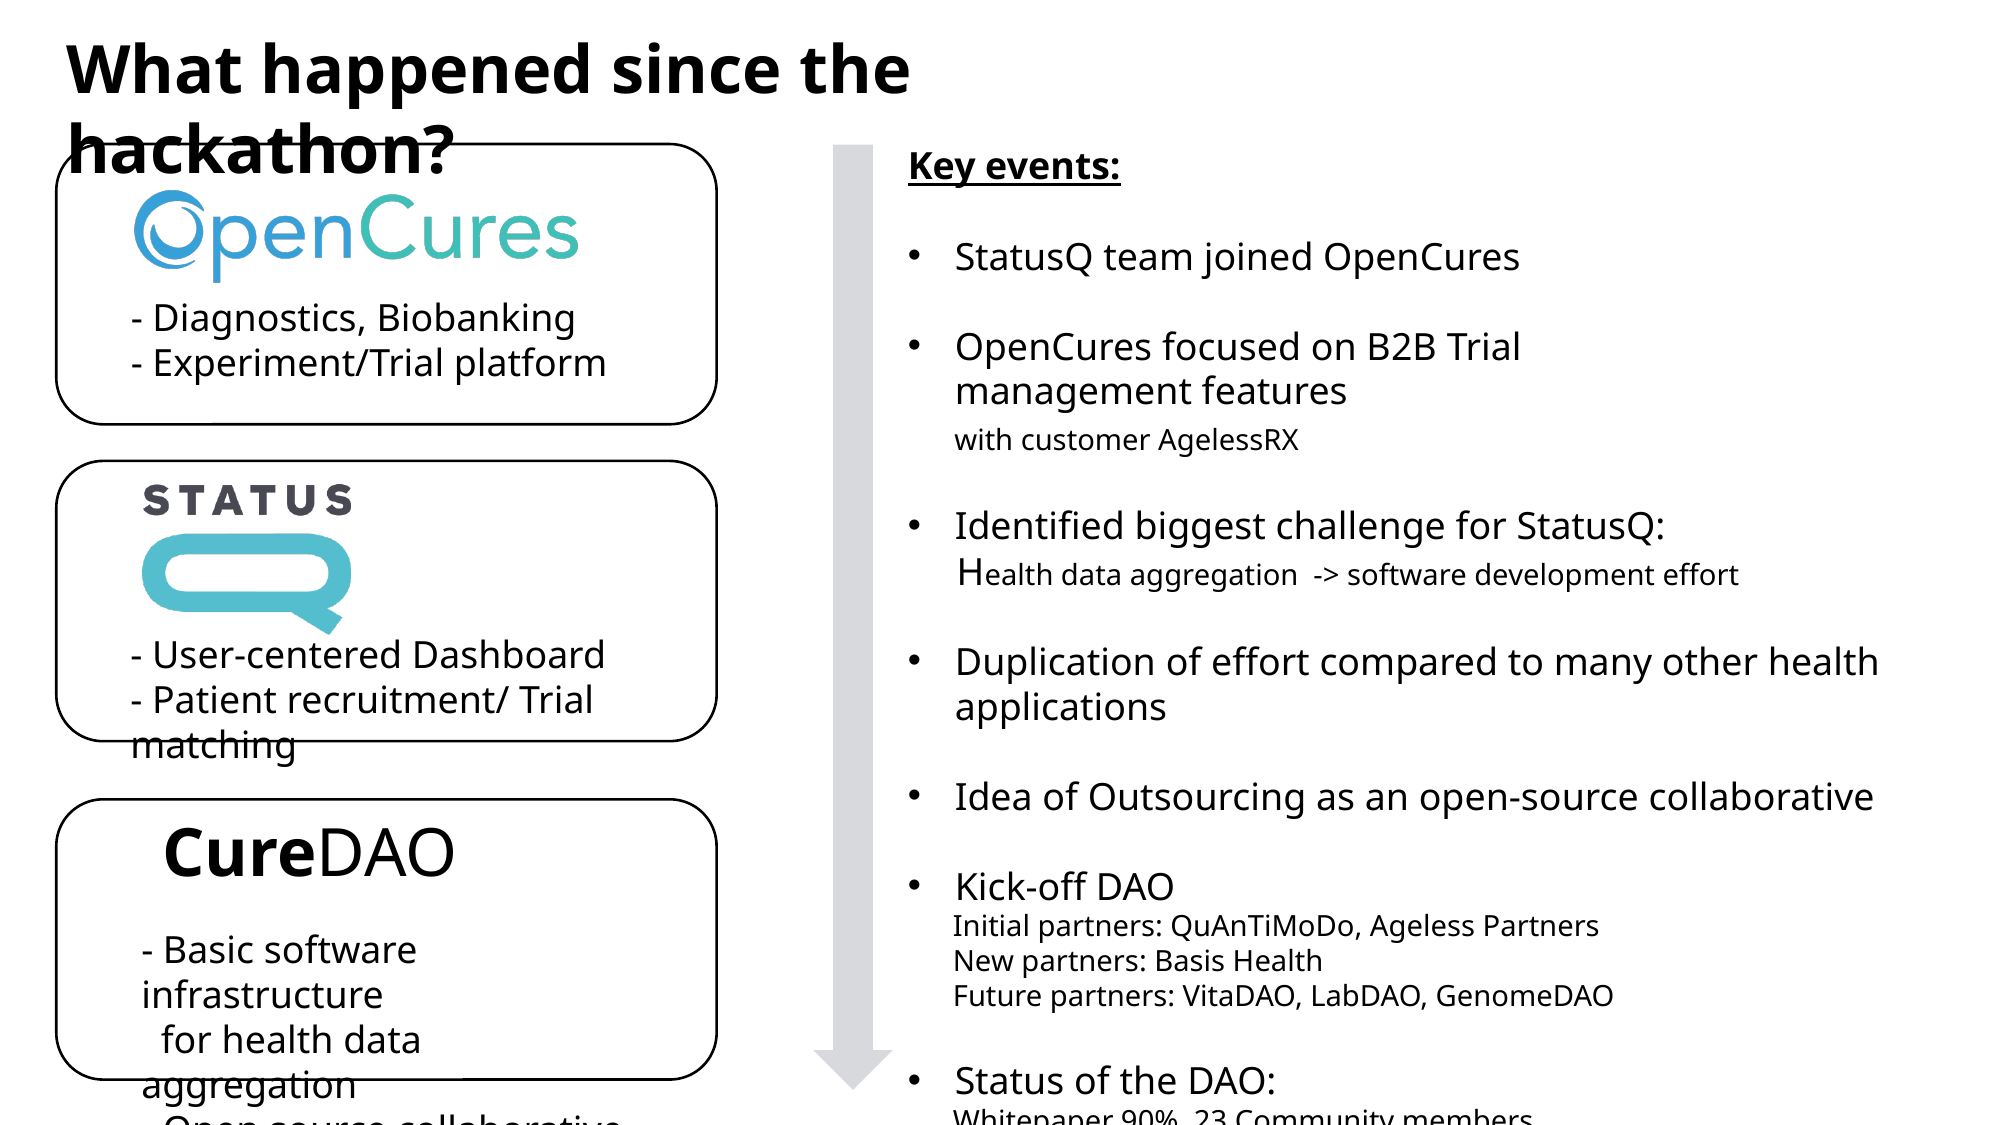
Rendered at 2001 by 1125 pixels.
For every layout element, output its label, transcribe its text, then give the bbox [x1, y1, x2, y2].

text_box [812, 143, 894, 1091]
text_box [54, 798, 718, 1081]
text_box - Diagnostics, Biobanking - Experiment/Trial platform [115, 426, 630, 437]
text_box - User-centered Dashboard - Patient recruitment/ Trial matching [115, 735, 697, 774]
text_box - Basic software infrastructure for health data aggregation - Open source collaborative [126, 1081, 652, 1125]
picture [141, 484, 351, 636]
text_box [54, 459, 718, 743]
picture [130, 186, 582, 286]
text_box Key events: StatusQ team joined OpenCures OpenCures focused on B2B Trial management features with customer AgelessRX Identified biggest challenge for StatusQ: Health data aggregation -> software development effort Duplication of effort compared to many other health applications Idea of Outsourcing as an open-source collaborative Kick-off DAO Initial partners: QuAnTiMoDo, Ageless Partners New partners: Basis Health Future partners: VitaDAO, LabDAO, GenomeDAO Status of the DAO: Whitepaper 90%, 23 Community members Source code contributions from OpenCures and QuAnTiMoDo [892, 135, 1948, 1125]
text_box What happened since the hackathon? [51, 19, 1107, 194]
text_box [54, 142, 718, 426]
